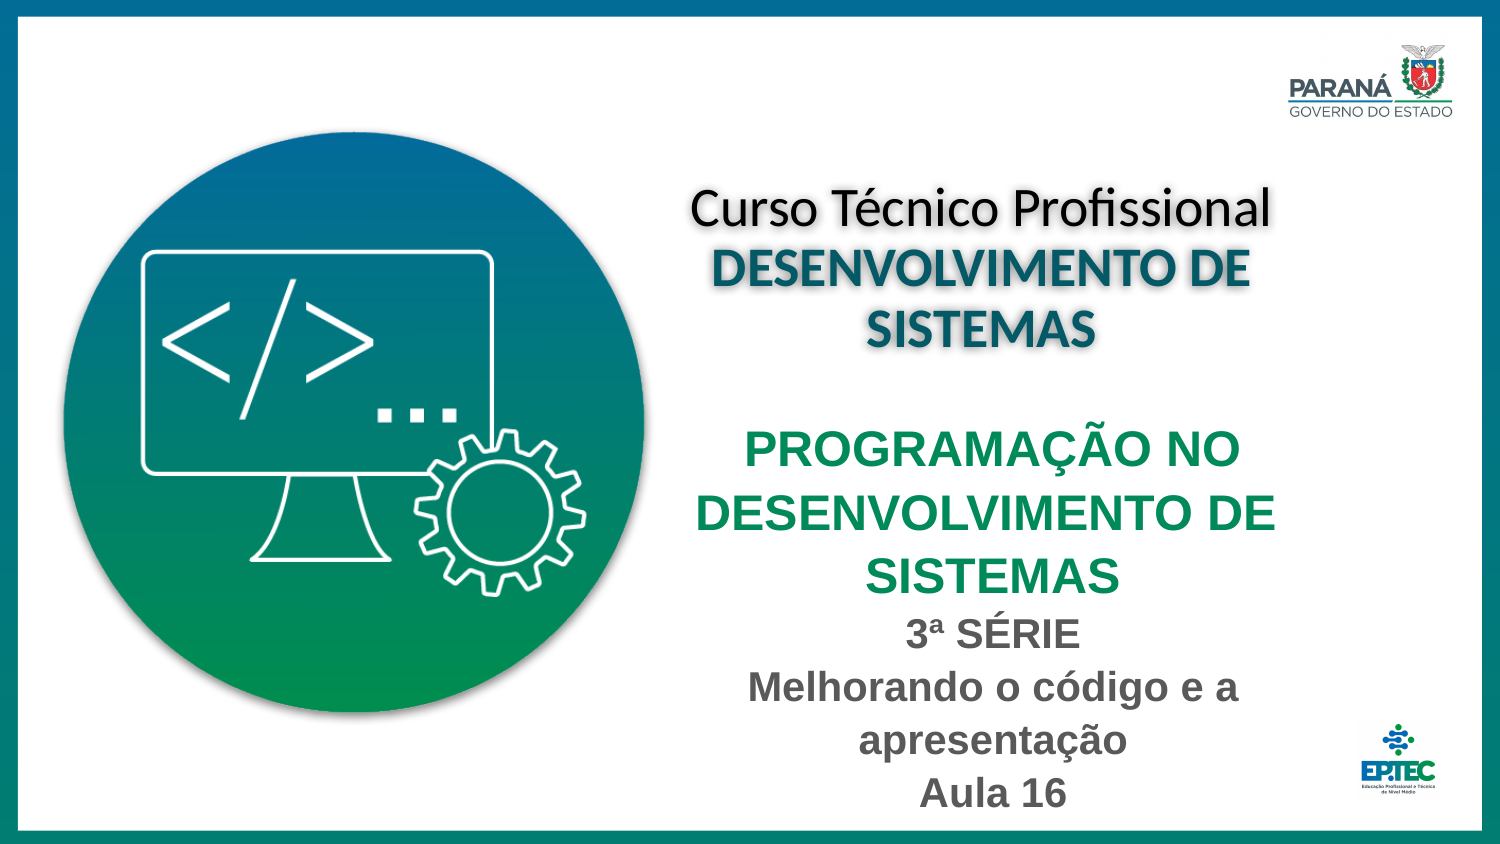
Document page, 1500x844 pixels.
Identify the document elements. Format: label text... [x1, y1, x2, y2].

picture [1279, 32, 1463, 130]
picture [0, 273, 17, 277]
picture [1482, 273, 1500, 277]
picture [1356, 722, 1440, 798]
text_box [17, 16, 1482, 831]
title Curso Técnico Profissional DESENVOLVIMENTO DE SISTEMAS [657, 172, 1372, 365]
picture [59, 129, 650, 719]
subtitle PROGRAMAÇÃO NO DESENVOLVIMENTO DE SISTEMAS 3ª SÉRIE Melhorando o código e a apresentação Aula 16 [657, 407, 1372, 702]
